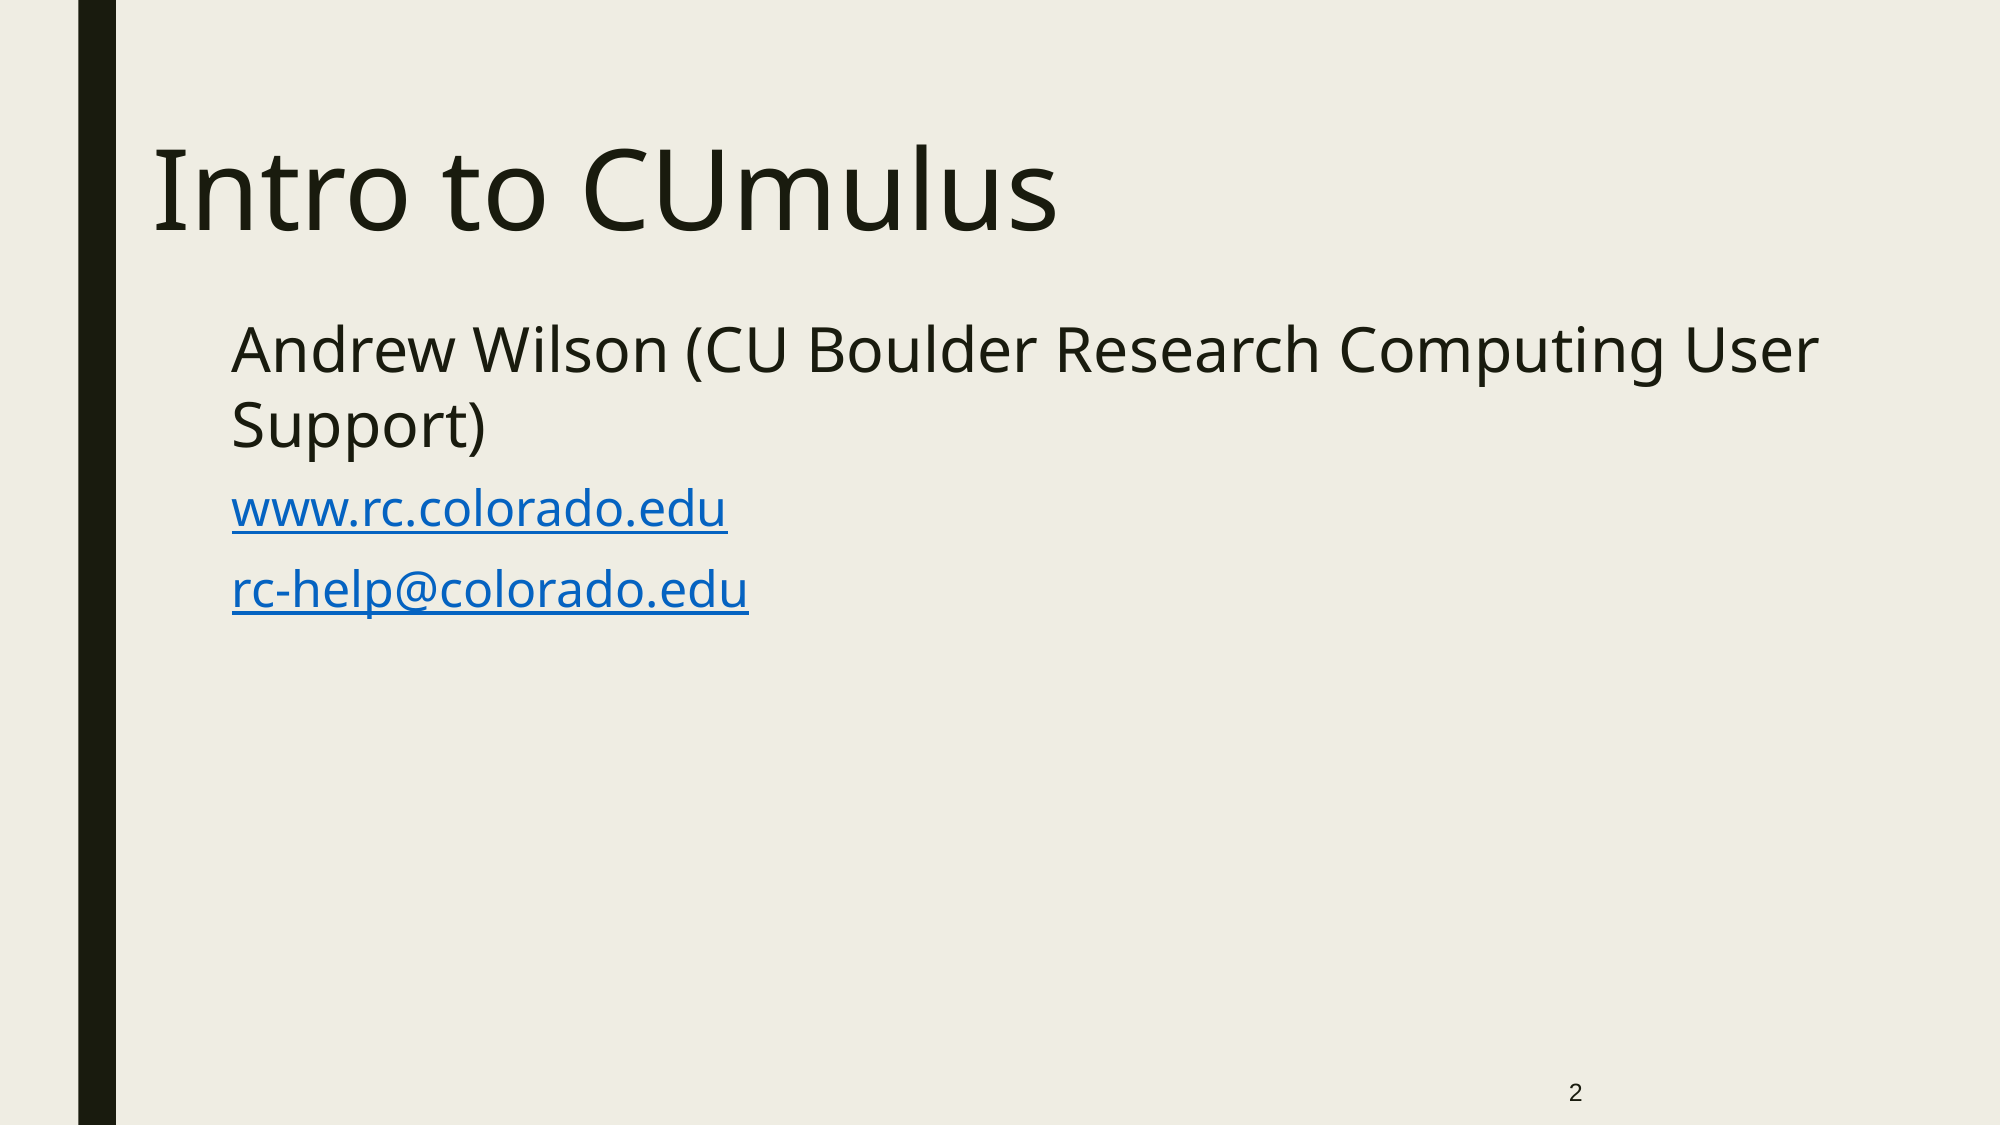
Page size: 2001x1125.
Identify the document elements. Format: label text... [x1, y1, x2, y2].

slide_number 2 [1553, 1058, 1816, 1125]
title Intro to CUmulus [137, 85, 1863, 303]
list Andrew Wilson (CU Boulder Research Computing User Support) www.rc.colorado.edu rc-help@colorado.edu [216, 302, 1942, 980]
